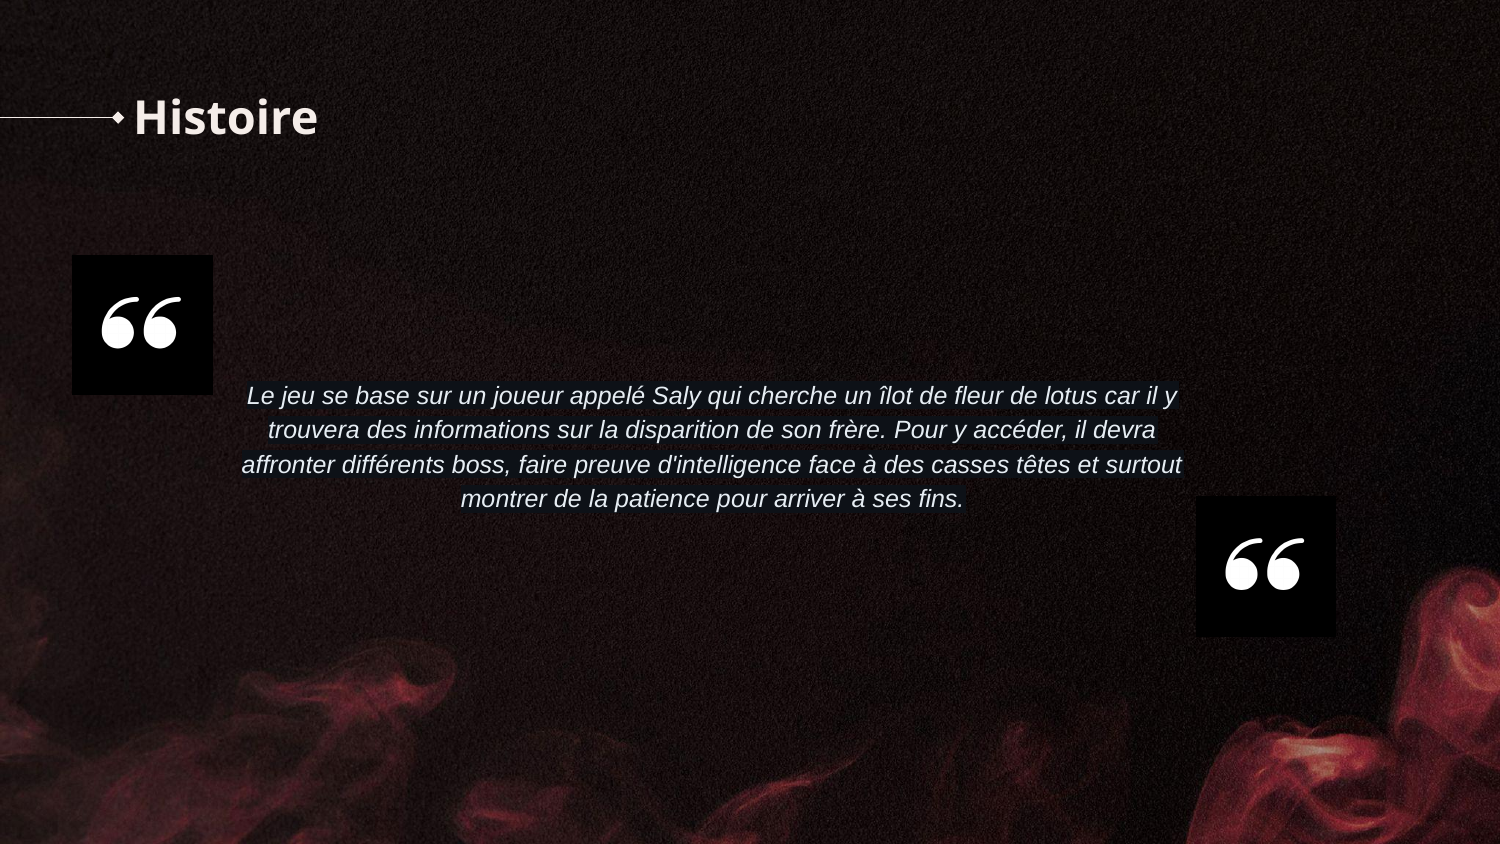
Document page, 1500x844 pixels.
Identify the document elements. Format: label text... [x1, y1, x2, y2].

picture [0, 0, 1500, 844]
subtitle Le jeu se base sur un joueur appelé Saly qui cherche un îlot de fleur de lotus car il y trouvera des informations sur la disparition de son frère. Pour y accéder, il devra affronter différents boss, faire preuve d'intelligence face à des casses têtes et surtout montrer de la patience pour arriver à ses fins. [219, 359, 1207, 531]
title Histoire [118, 72, 1382, 167]
